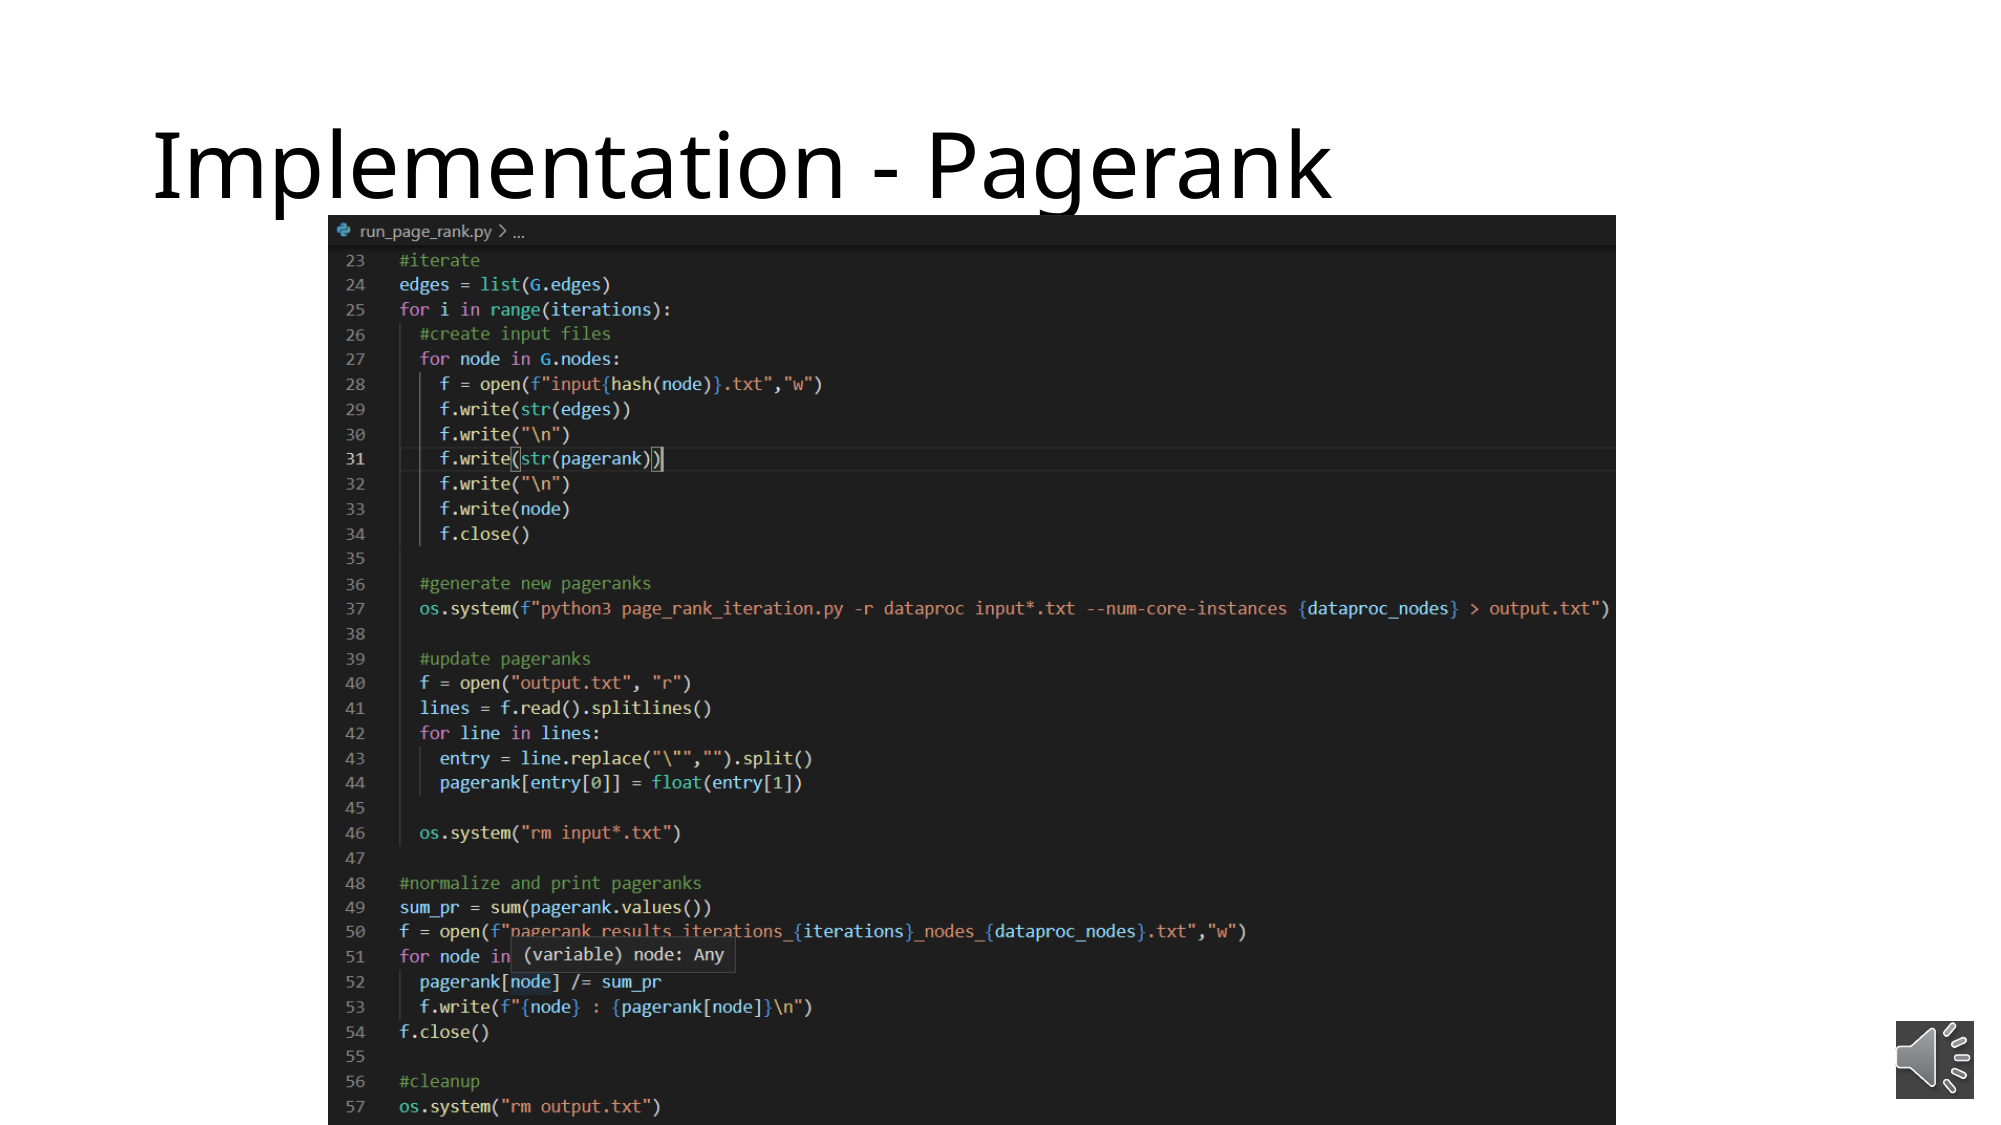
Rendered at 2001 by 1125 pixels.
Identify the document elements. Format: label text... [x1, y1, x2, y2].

title Implementation - Pagerank [137, 59, 1863, 278]
picture [1894, 1019, 1975, 1100]
picture [328, 214, 1616, 1125]
